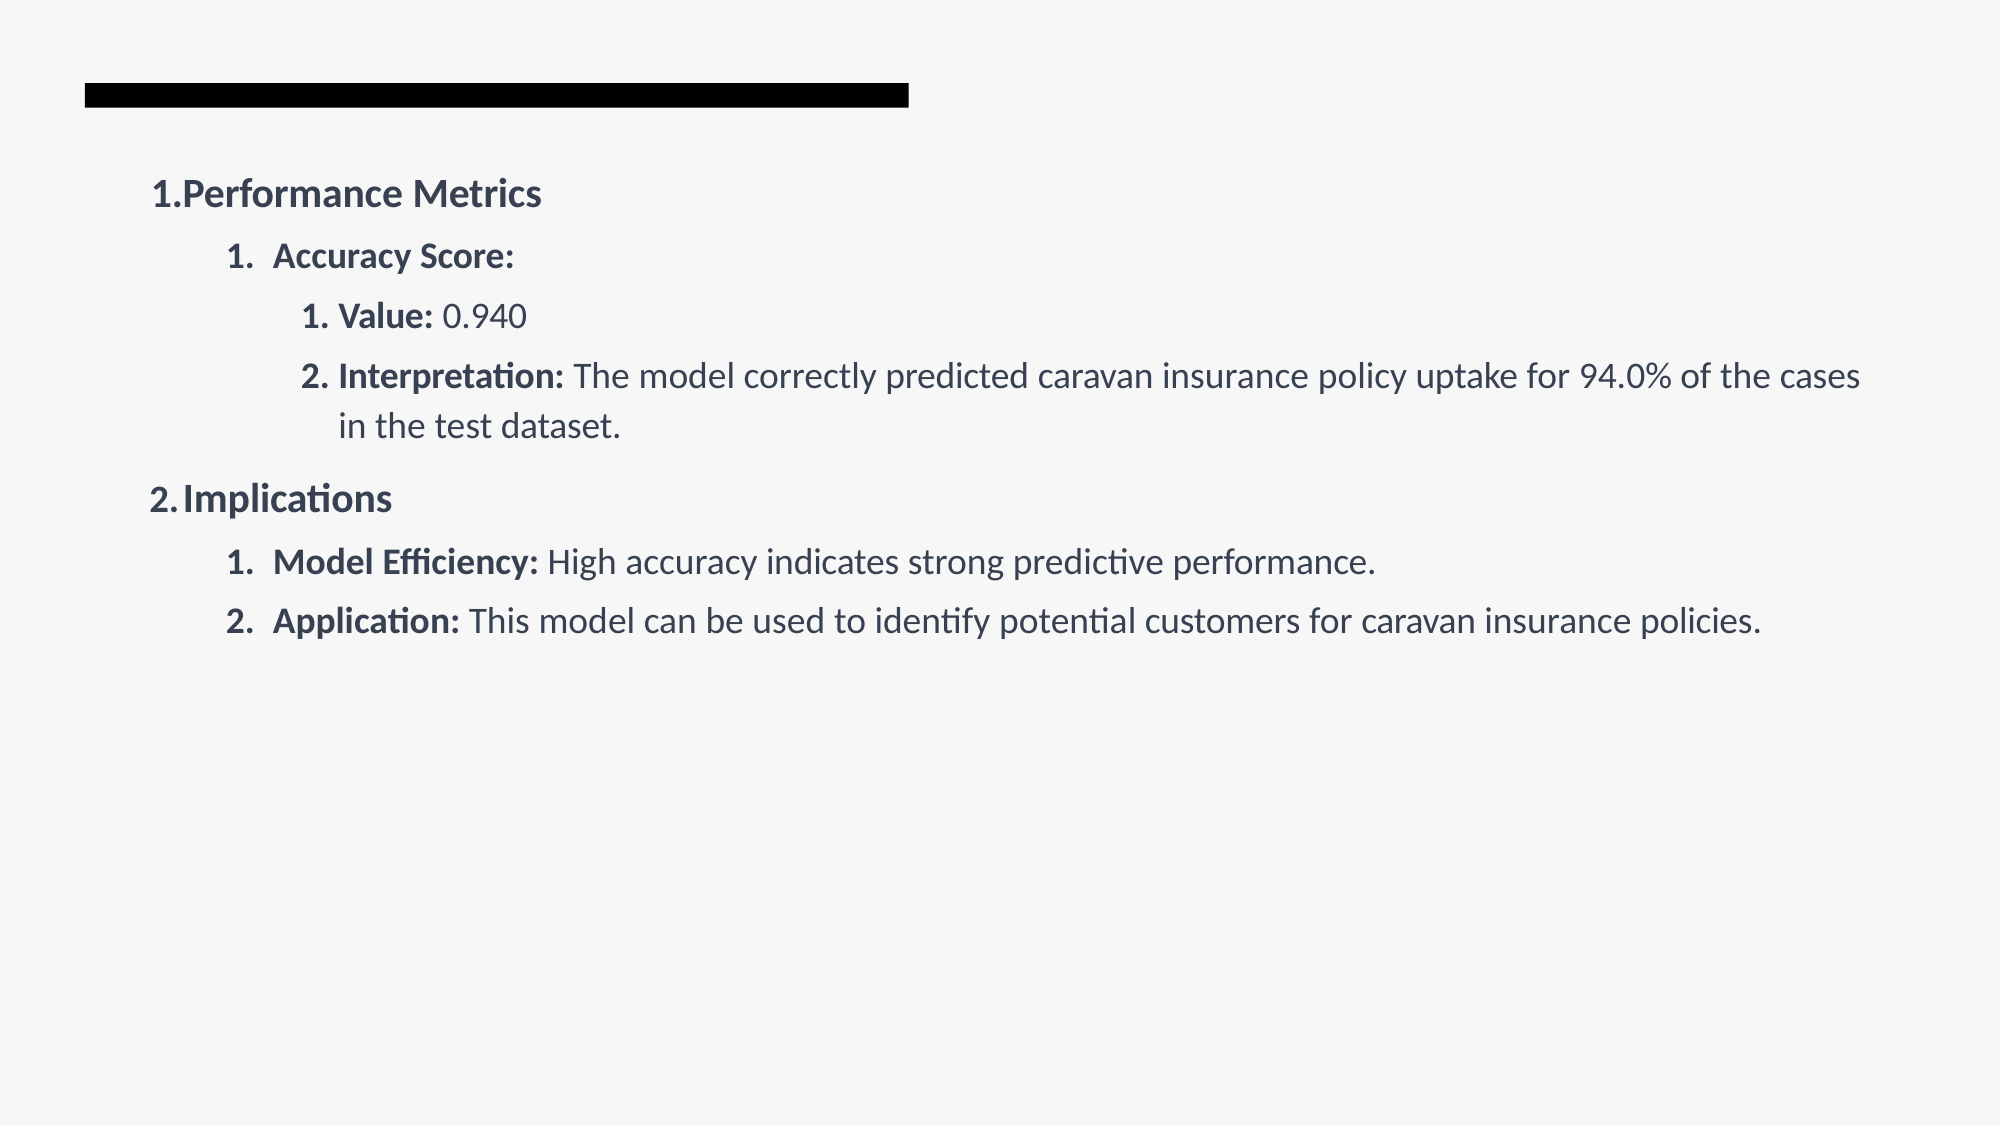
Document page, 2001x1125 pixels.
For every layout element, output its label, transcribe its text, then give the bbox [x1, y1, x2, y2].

title 1.Performance Metrics [148, 163, 548, 214]
text_box Accuracy Score: Value: 0.940 Interpretation: The model correctly predicted caravan insurance policy uptake for 94.0% of the cases in the test dataset. Implications Model Efficiency: High accuracy indicates strong predictive performance. Application: This model can be used to identify potential customers for caravan insurance policies. [148, 214, 1874, 642]
